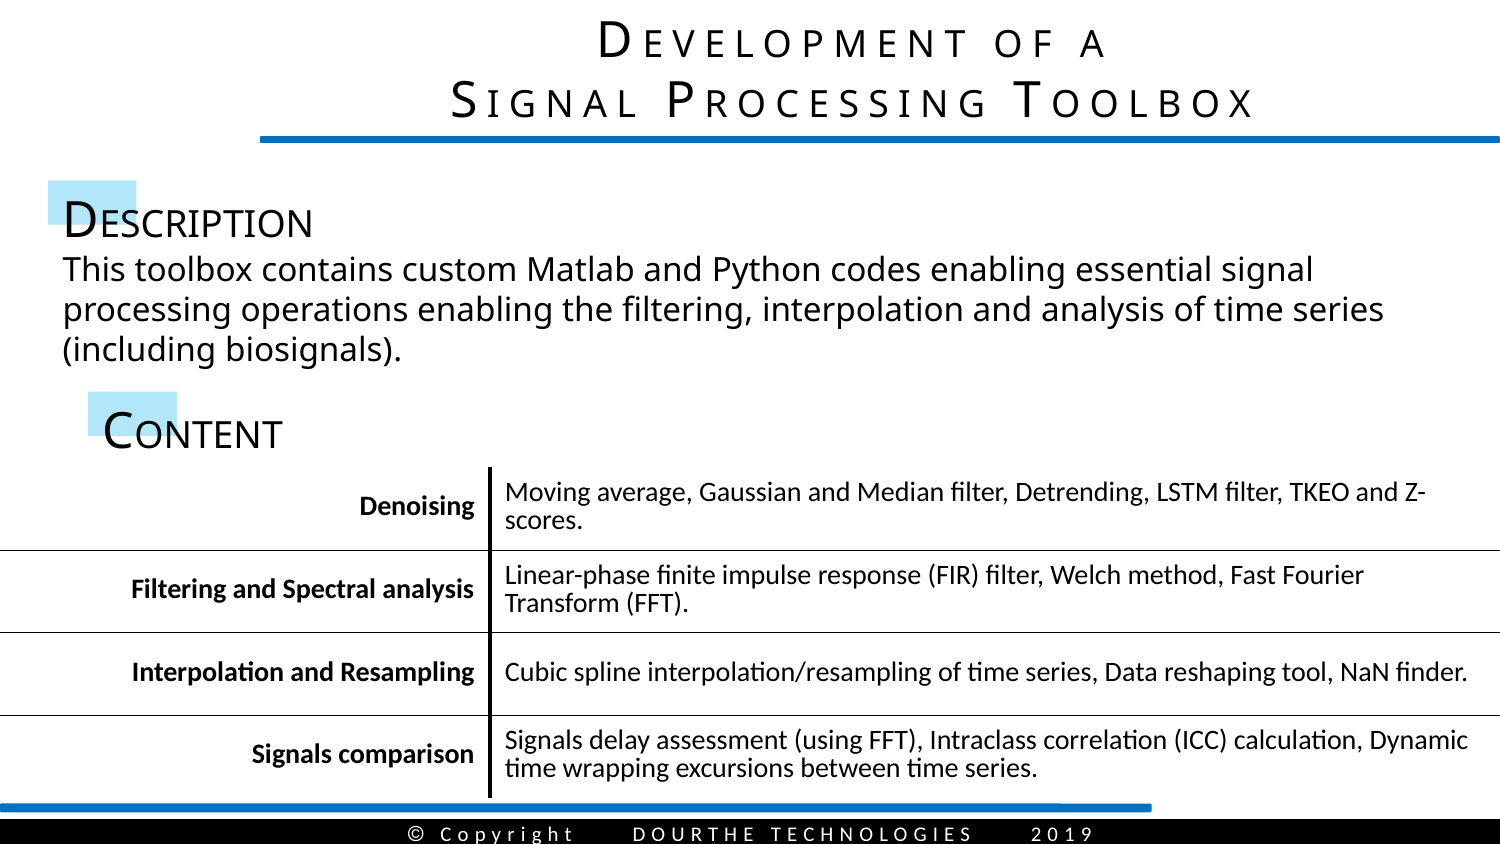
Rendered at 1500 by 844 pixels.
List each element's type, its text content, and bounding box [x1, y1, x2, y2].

text_box  Copyright DOURTHE TECHNOLOGIES 2019 [0, 819, 1500, 844]
table_cell Cubic spline interpolation/resampling of time series, Data reshaping tool, NaN finder. [492, 633, 1500, 715]
table_header Moving average, Gaussian and Median filter, Detrending, LSTM filter, TKEO and Z-scores. [492, 467, 1500, 550]
text_box [257, 134, 1500, 145]
table_cell Filtering and Spectral analysis [0, 551, 488, 632]
text_box CONTENT [88, 391, 1452, 467]
text_box [0, 801, 1154, 815]
table_cell Interpolation and Resampling [0, 633, 488, 715]
text_box DEVELOPMENT OF A SIGNAL PROCESSING TOOLBOX [201, 0, 1500, 135]
table_cell Signals delay assessment (using FFT), Intraclass correlation (ICC) calculation, Dynamic time wrapping excursions between time series. [492, 716, 1500, 798]
table_cell Linear-phase finite impulse response (FIR) filter, Welch method, Fast Fourier Transform (FFT). [492, 551, 1500, 632]
table_cell Signals comparison [0, 716, 488, 798]
table_header Denoising [0, 467, 488, 550]
text_box DESCRIPTION This toolbox contains custom Matlab and Python codes enabling essential signal processing operations enabling the filtering, interpolation and analysis of time series (including biosignals). [48, 180, 1479, 375]
